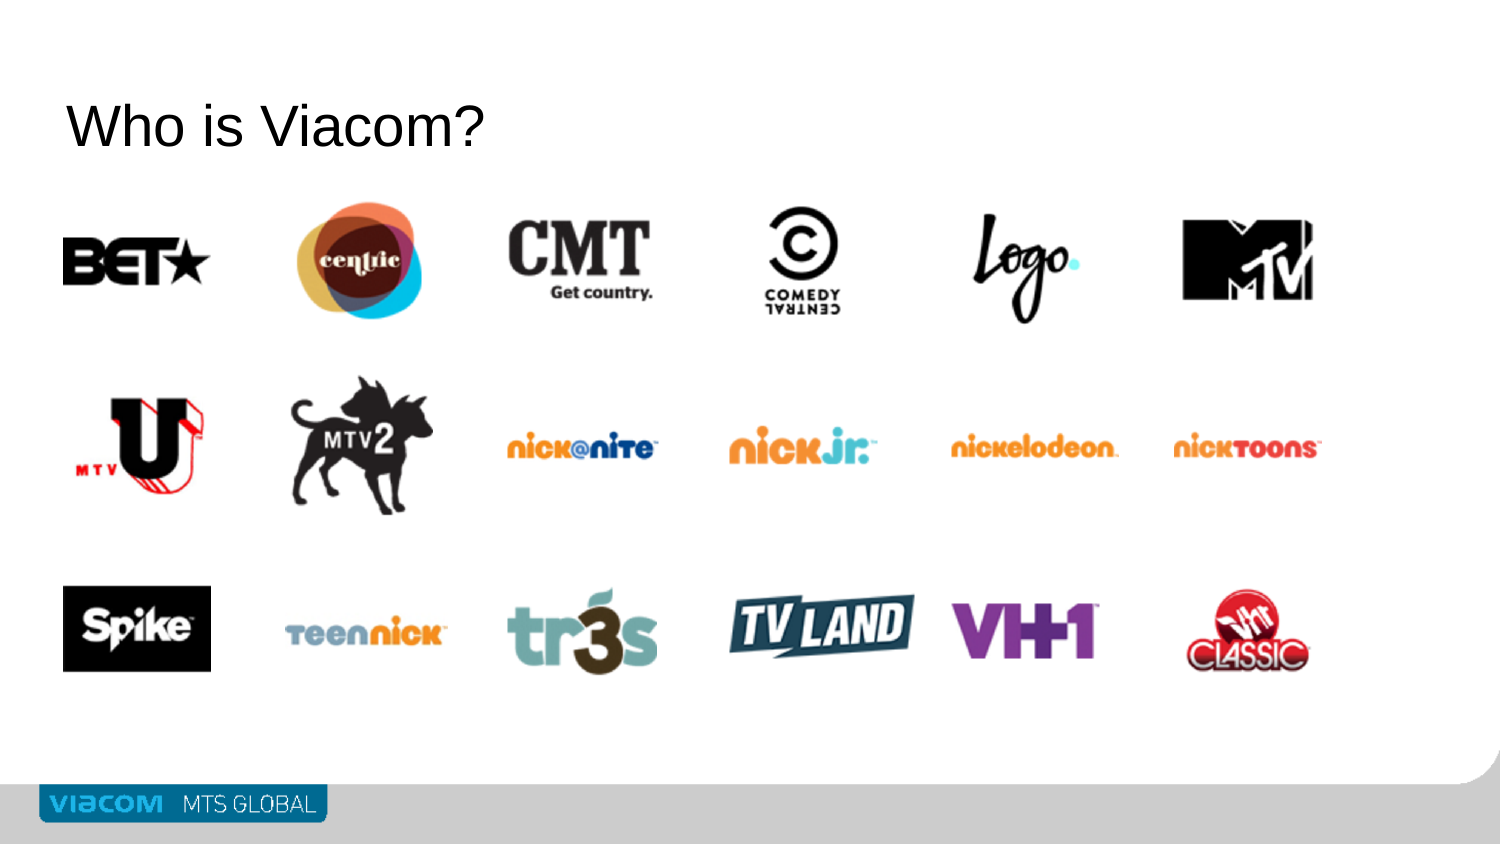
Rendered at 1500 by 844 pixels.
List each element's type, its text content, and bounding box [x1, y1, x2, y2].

picture [0, 0, 1500, 844]
title Who is Viacom? [51, 72, 1449, 167]
